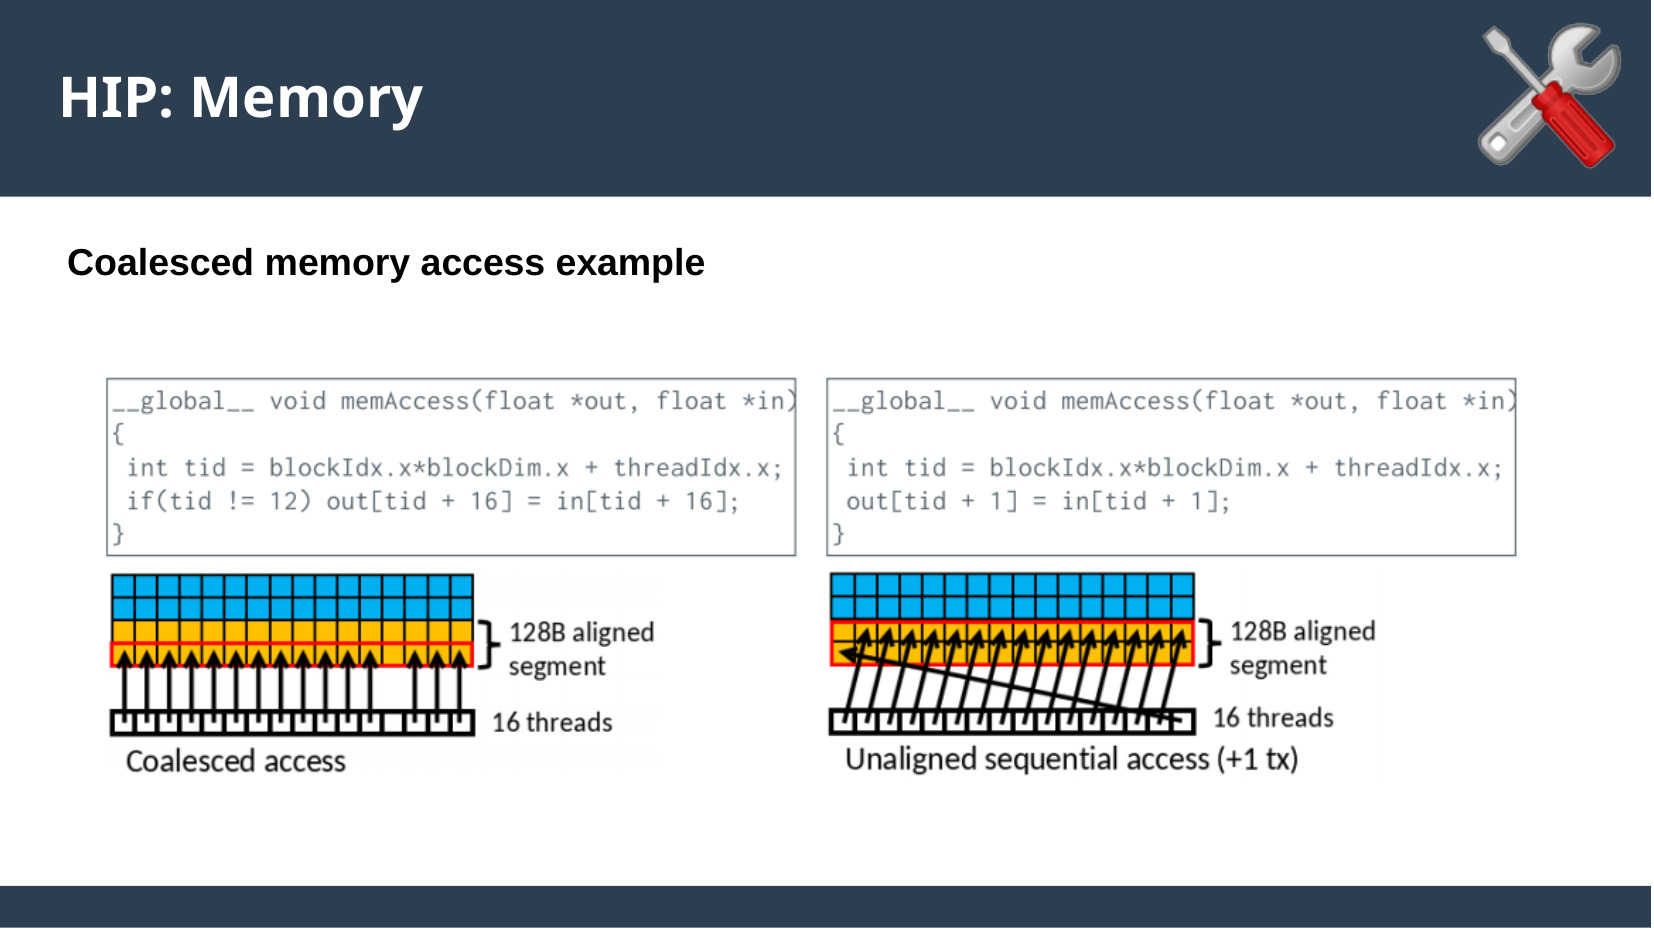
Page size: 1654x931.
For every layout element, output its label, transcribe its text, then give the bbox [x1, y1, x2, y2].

picture [1469, 17, 1627, 175]
picture [98, 361, 1535, 797]
text_box Coalesced memory access example [52, 230, 915, 287]
text_box HIP: Memory [58, 37, 1464, 153]
